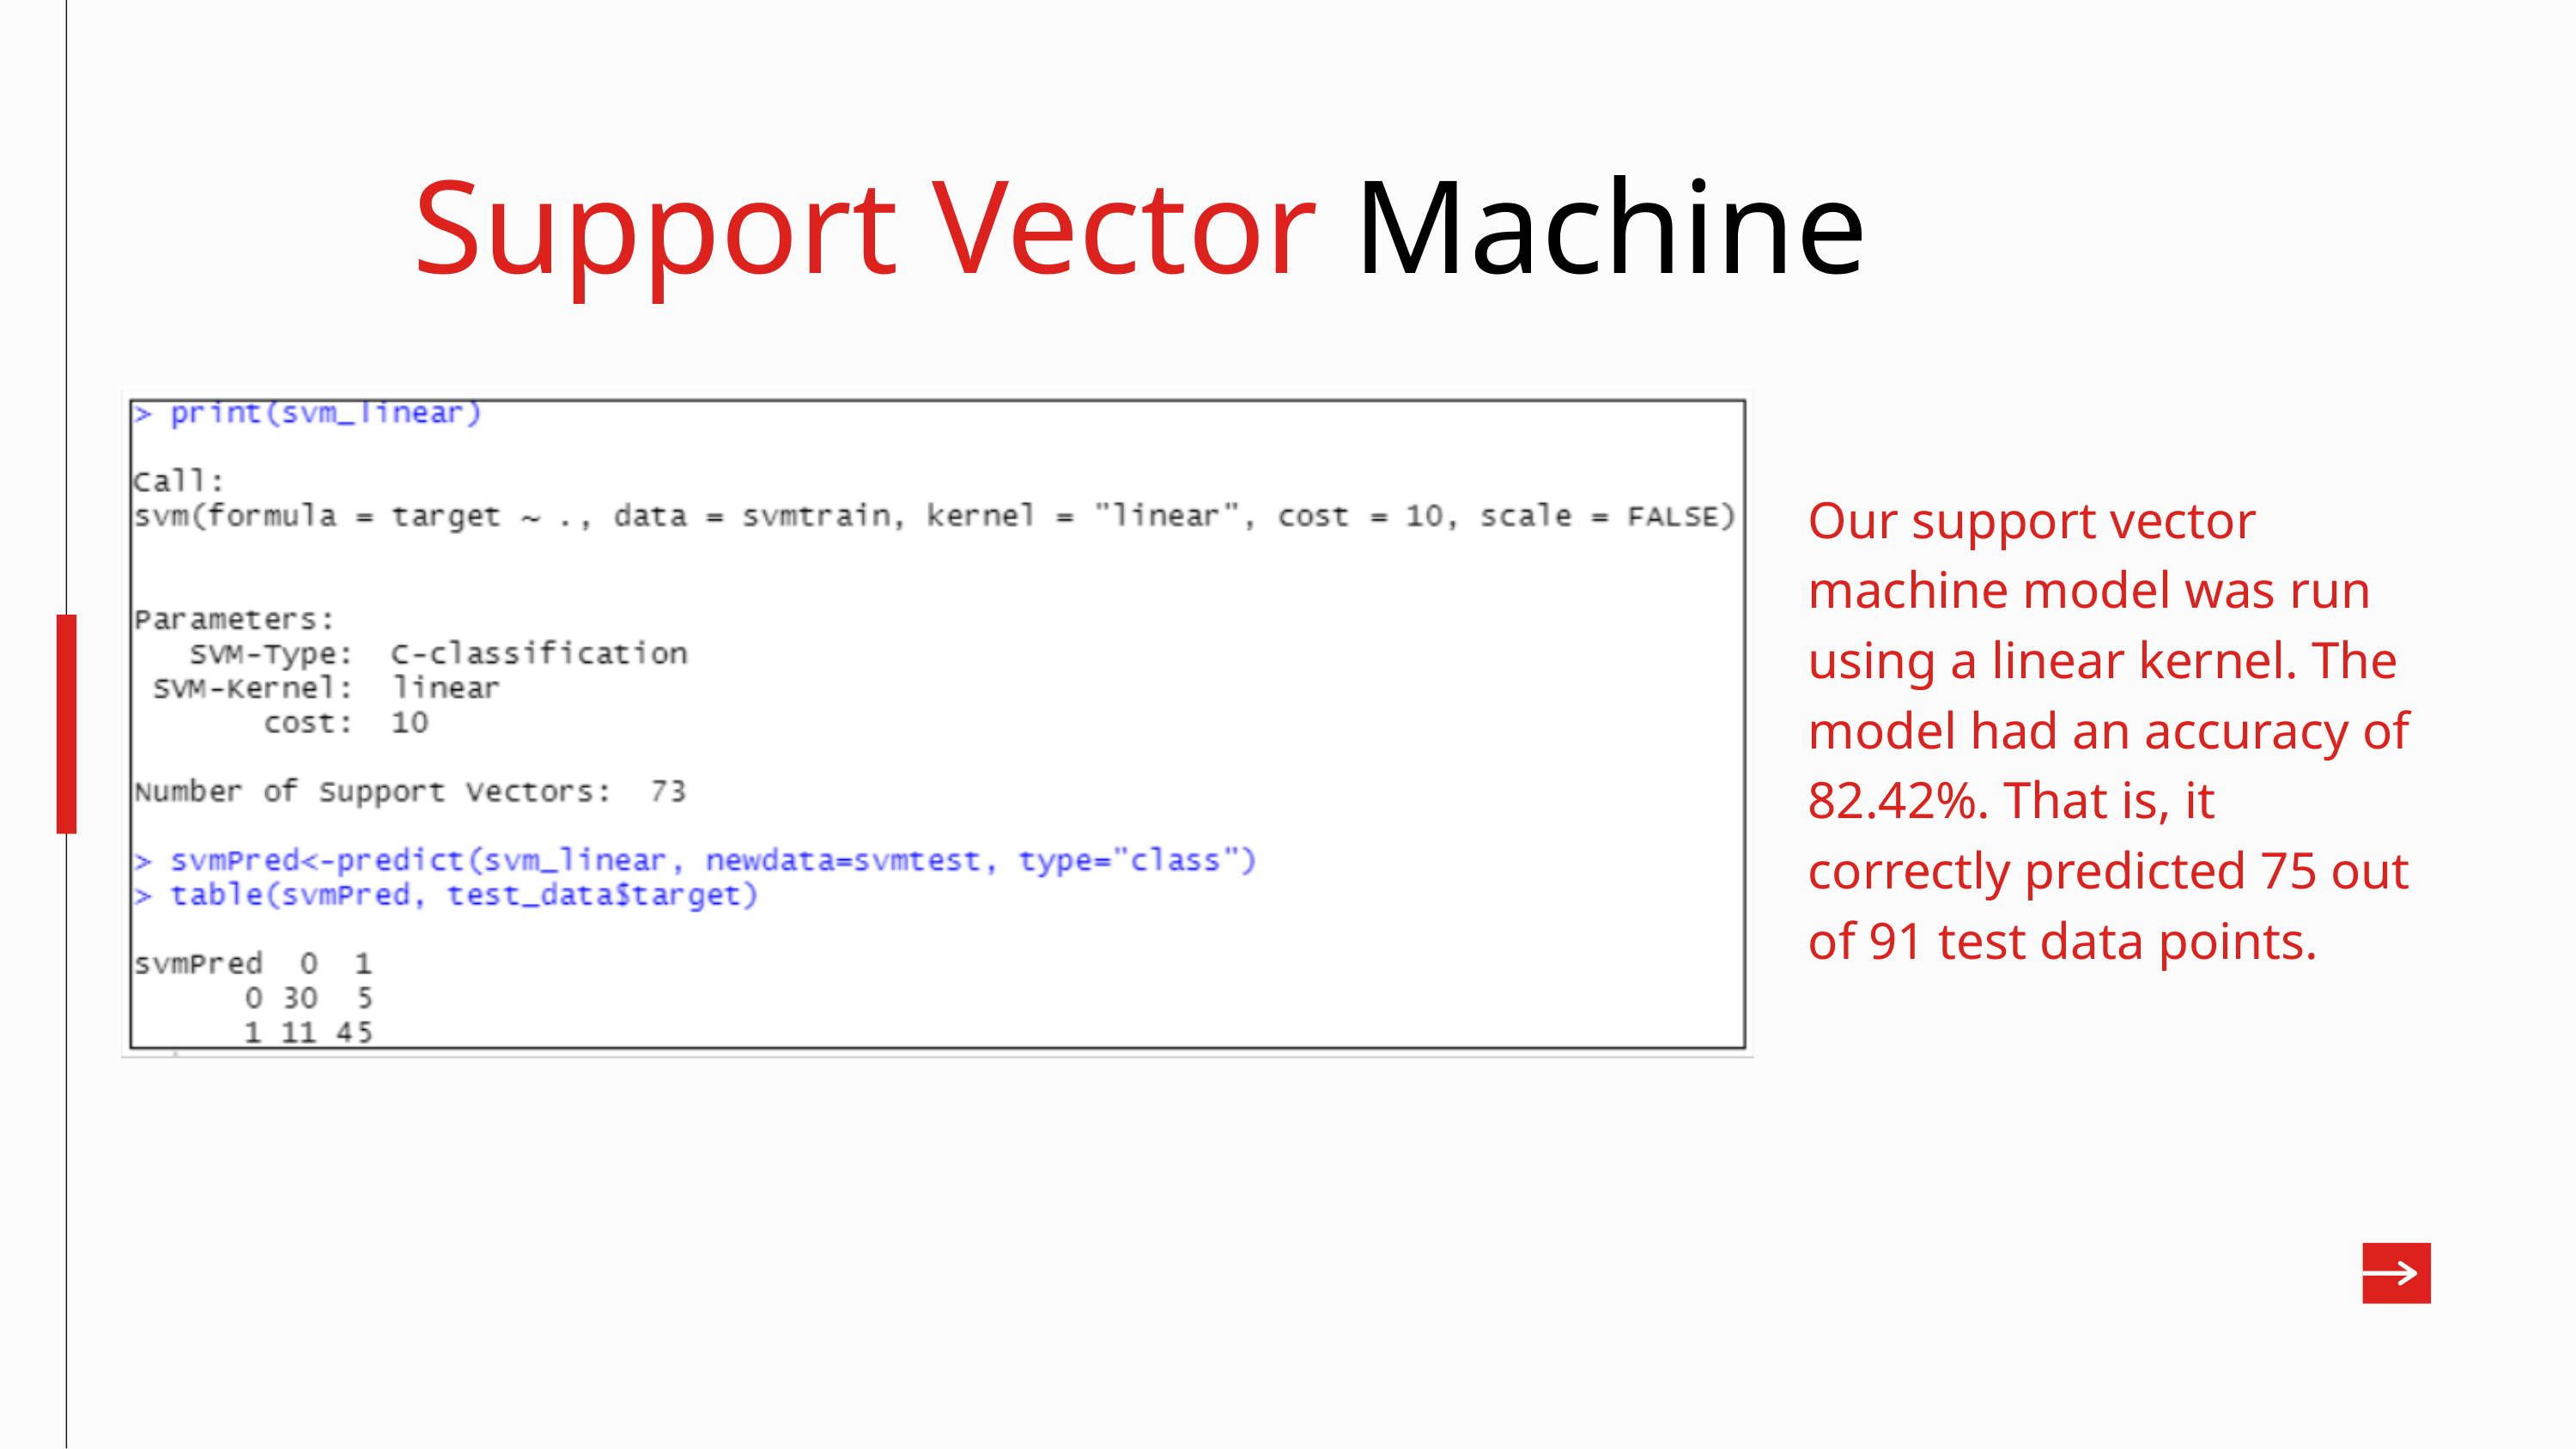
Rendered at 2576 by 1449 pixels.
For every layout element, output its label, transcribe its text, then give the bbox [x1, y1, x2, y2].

text_box Support Vector Machine [411, 144, 2164, 300]
text_box Our support vector machine model was run using a linear kernel. The model had an accuracy of 82.42%. That is, it correctly predicted 75 out of 91 test data points. [1807, 478, 2432, 969]
picture [121, 390, 1754, 1058]
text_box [56, 0, 77, 1449]
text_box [2362, 1242, 2432, 1304]
